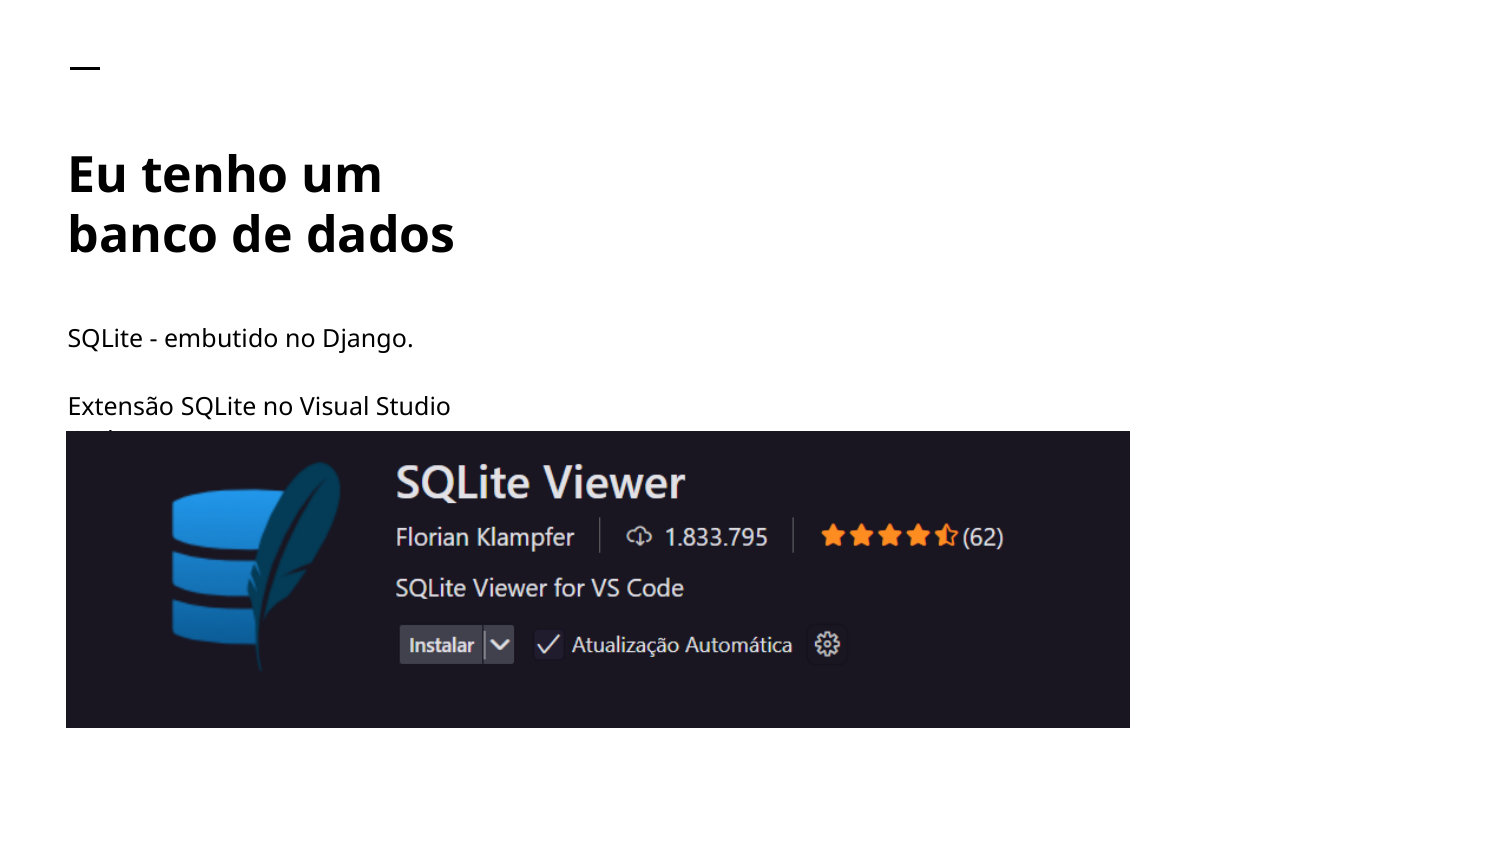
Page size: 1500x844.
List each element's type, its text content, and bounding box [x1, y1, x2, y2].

list SQLite - embutido no Django. Extensão SQLite no Visual Studio Code SQLite Viewers Floriam Klampler [52, 302, 514, 764]
picture [65, 430, 1130, 728]
title Eu tenho um banco de dados [52, 153, 514, 278]
